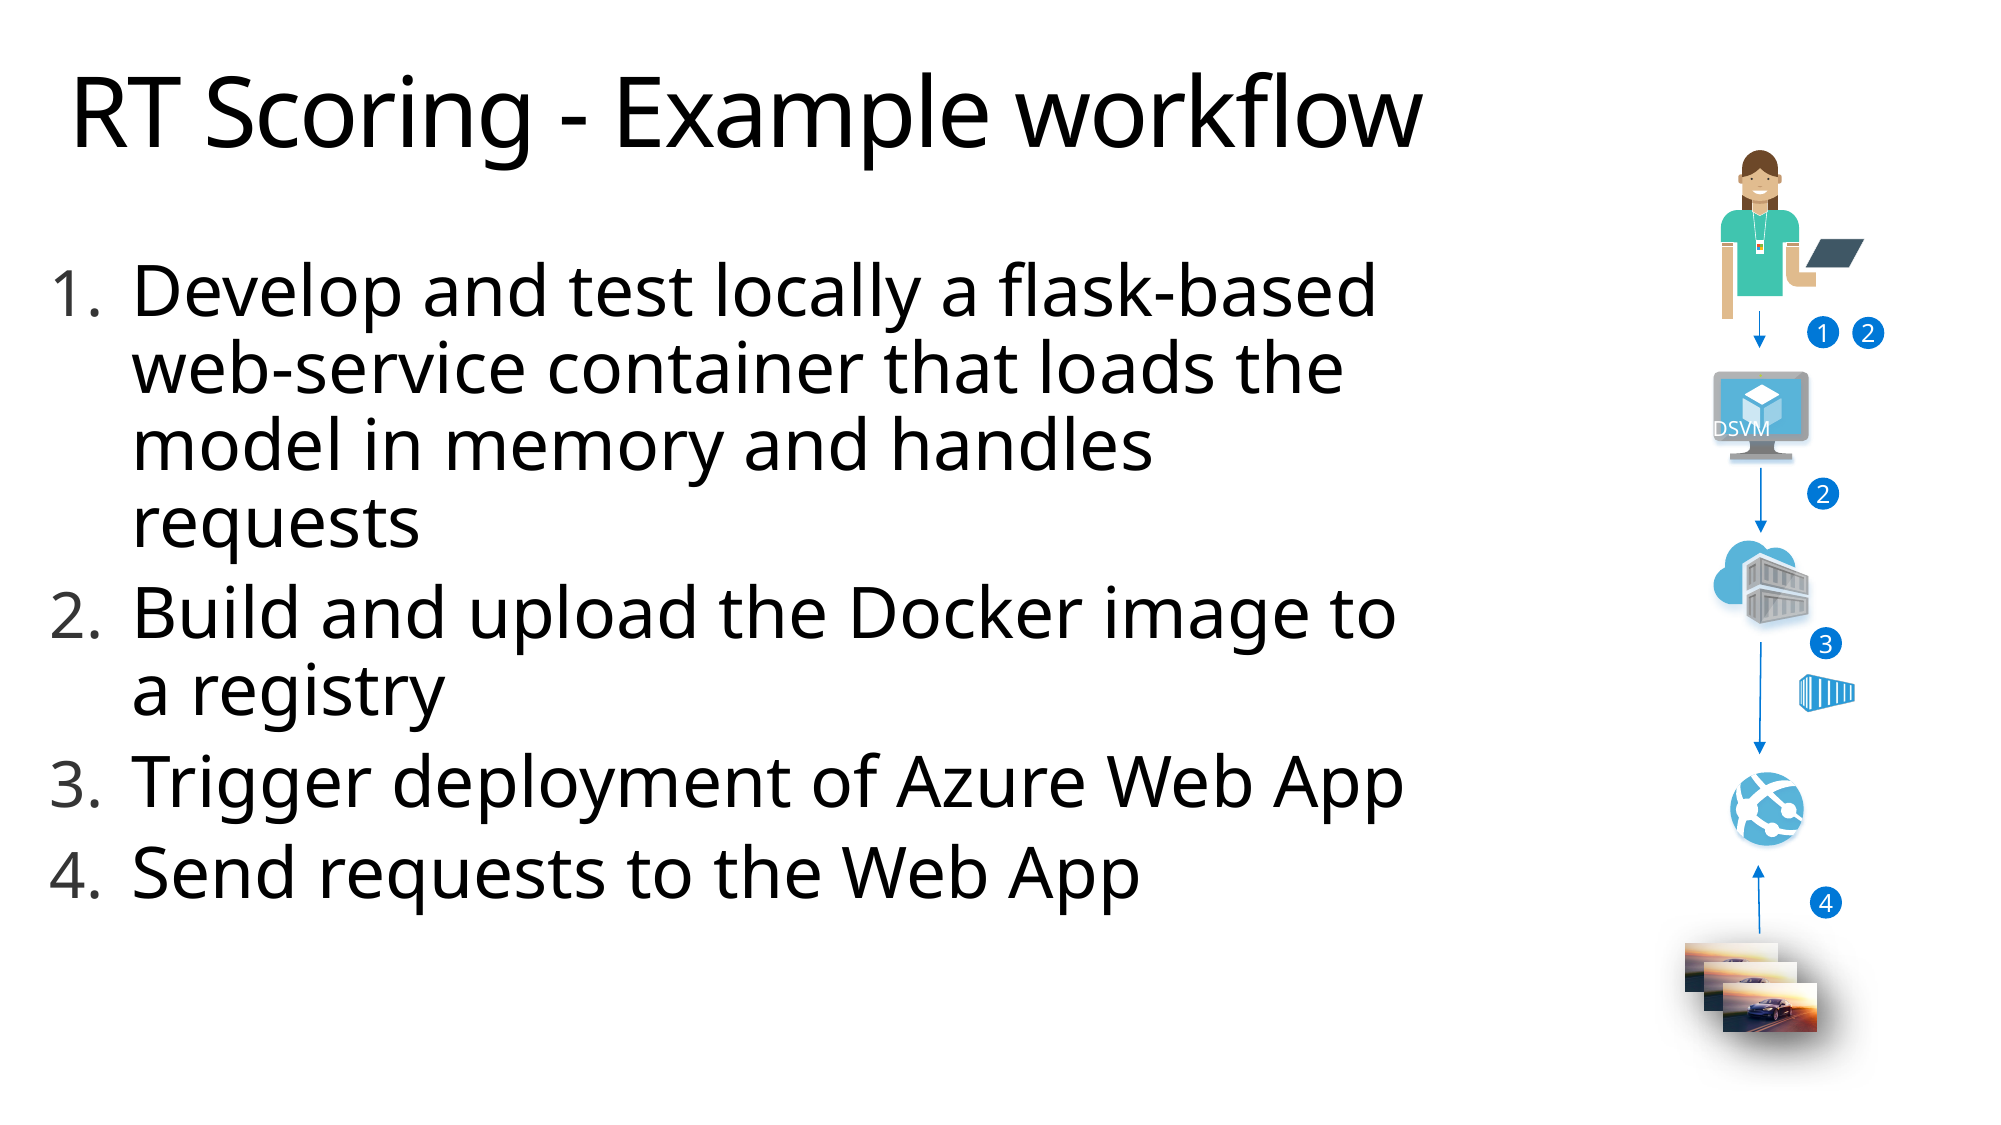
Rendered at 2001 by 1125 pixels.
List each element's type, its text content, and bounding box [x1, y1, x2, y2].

text_box 2 [1806, 476, 1841, 511]
picture [1719, 149, 1866, 320]
text_box 4 [1809, 885, 1843, 920]
picture [1699, 532, 1822, 643]
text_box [1697, 367, 1881, 469]
list Develop and test locally a flask-based web-service container that loads the model in memory and handles requests Build and upload the Docker image to a registry Trigger deployment of Azure Web App Send requests to the Web App [25, 240, 1432, 955]
text_box 2 [1851, 315, 1886, 350]
title RT Scoring - Example workflow [44, 47, 1957, 196]
picture [1798, 668, 1856, 718]
text_box 1 [1806, 320, 1841, 350]
picture [1724, 768, 1810, 854]
picture [1684, 943, 1817, 1033]
text_box 3 [1809, 626, 1843, 661]
